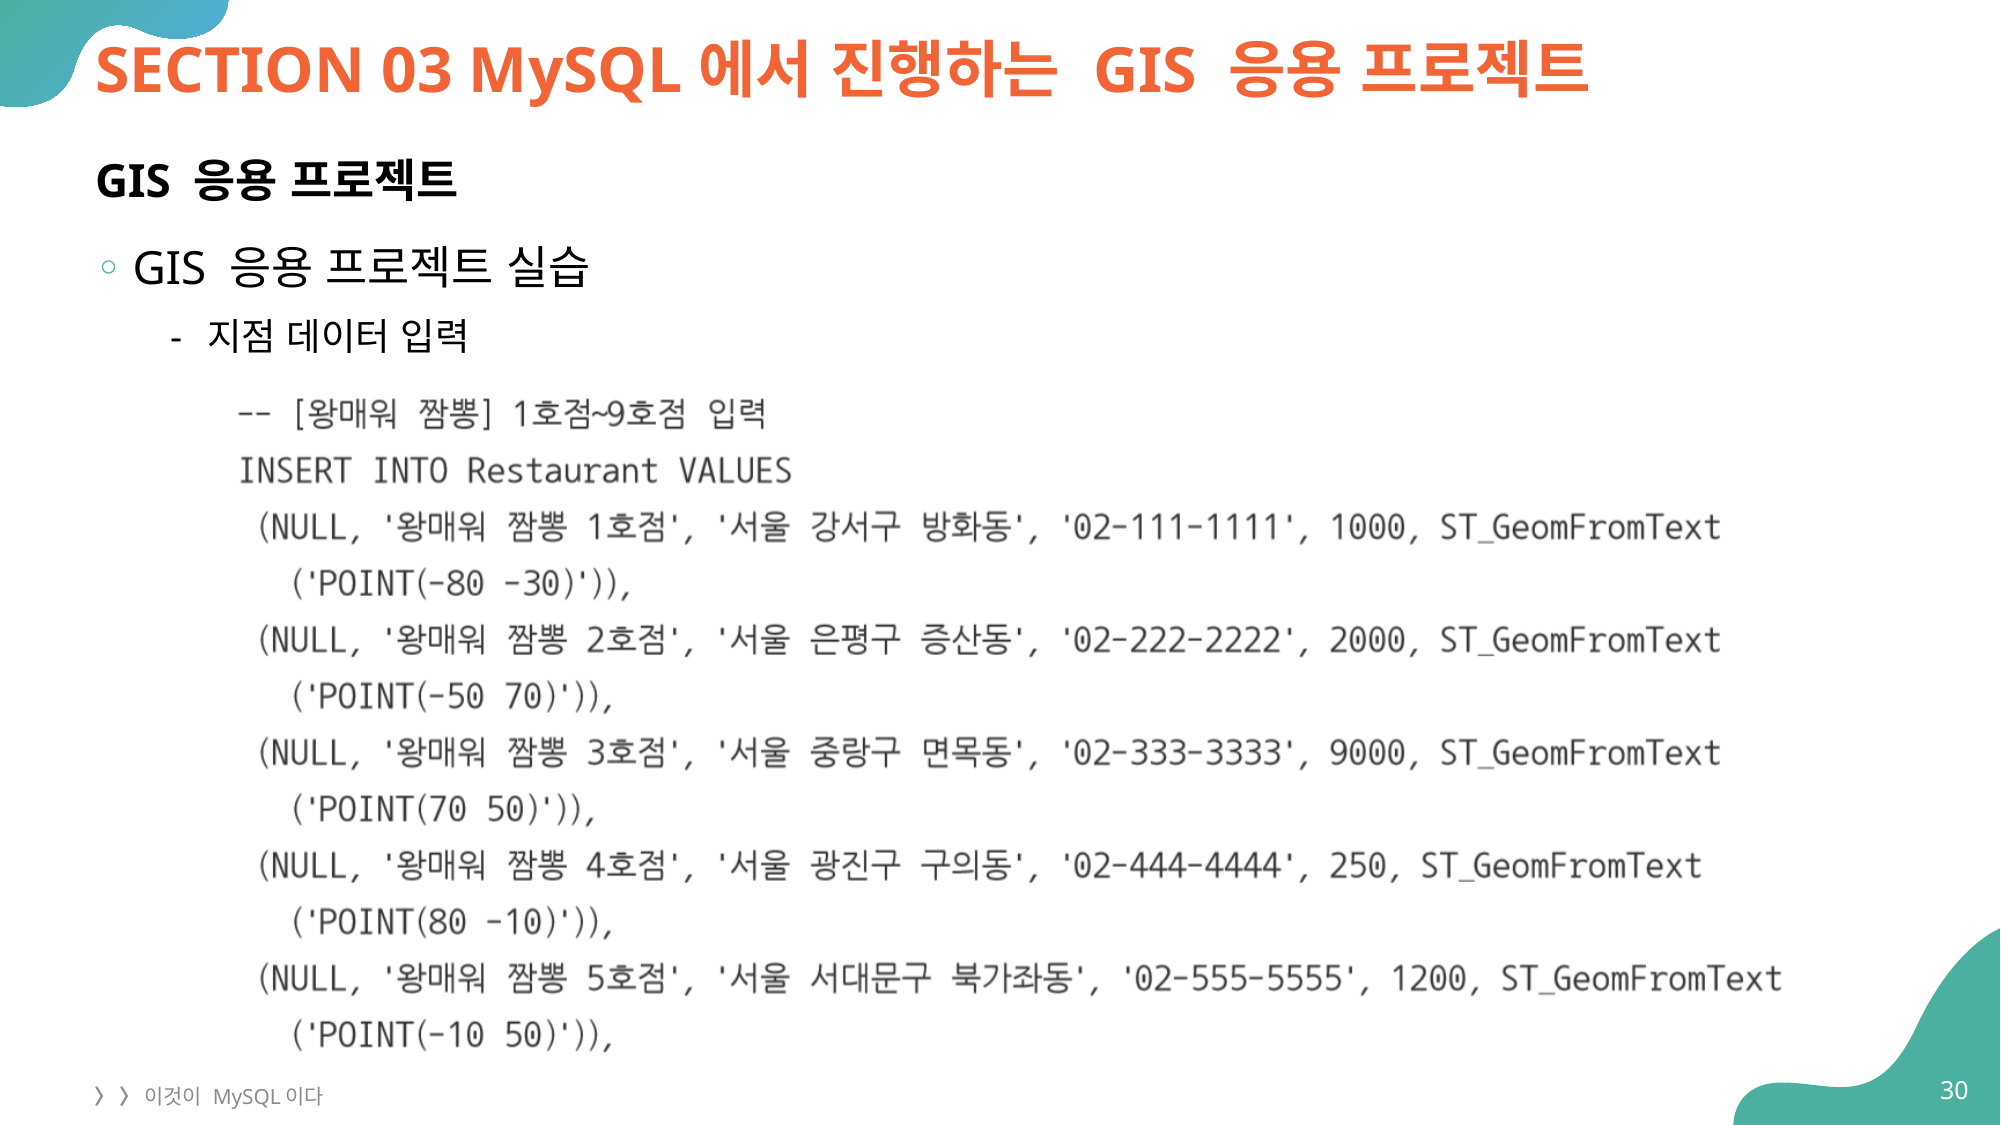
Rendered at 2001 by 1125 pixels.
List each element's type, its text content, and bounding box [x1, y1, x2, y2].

picture [228, 383, 1786, 1059]
slide_number 30 [1917, 1061, 1984, 1122]
footer 〉 〉 이것이 MySQL이다 [79, 1078, 755, 1114]
title SECTION 03 MySQL에서 진행하는 GIS 응용 프로젝트 [79, 17, 1931, 128]
list GIS 응용 프로젝트 GIS 응용 프로젝트 실습 지점 데이터 입력 [79, 133, 1931, 1062]
